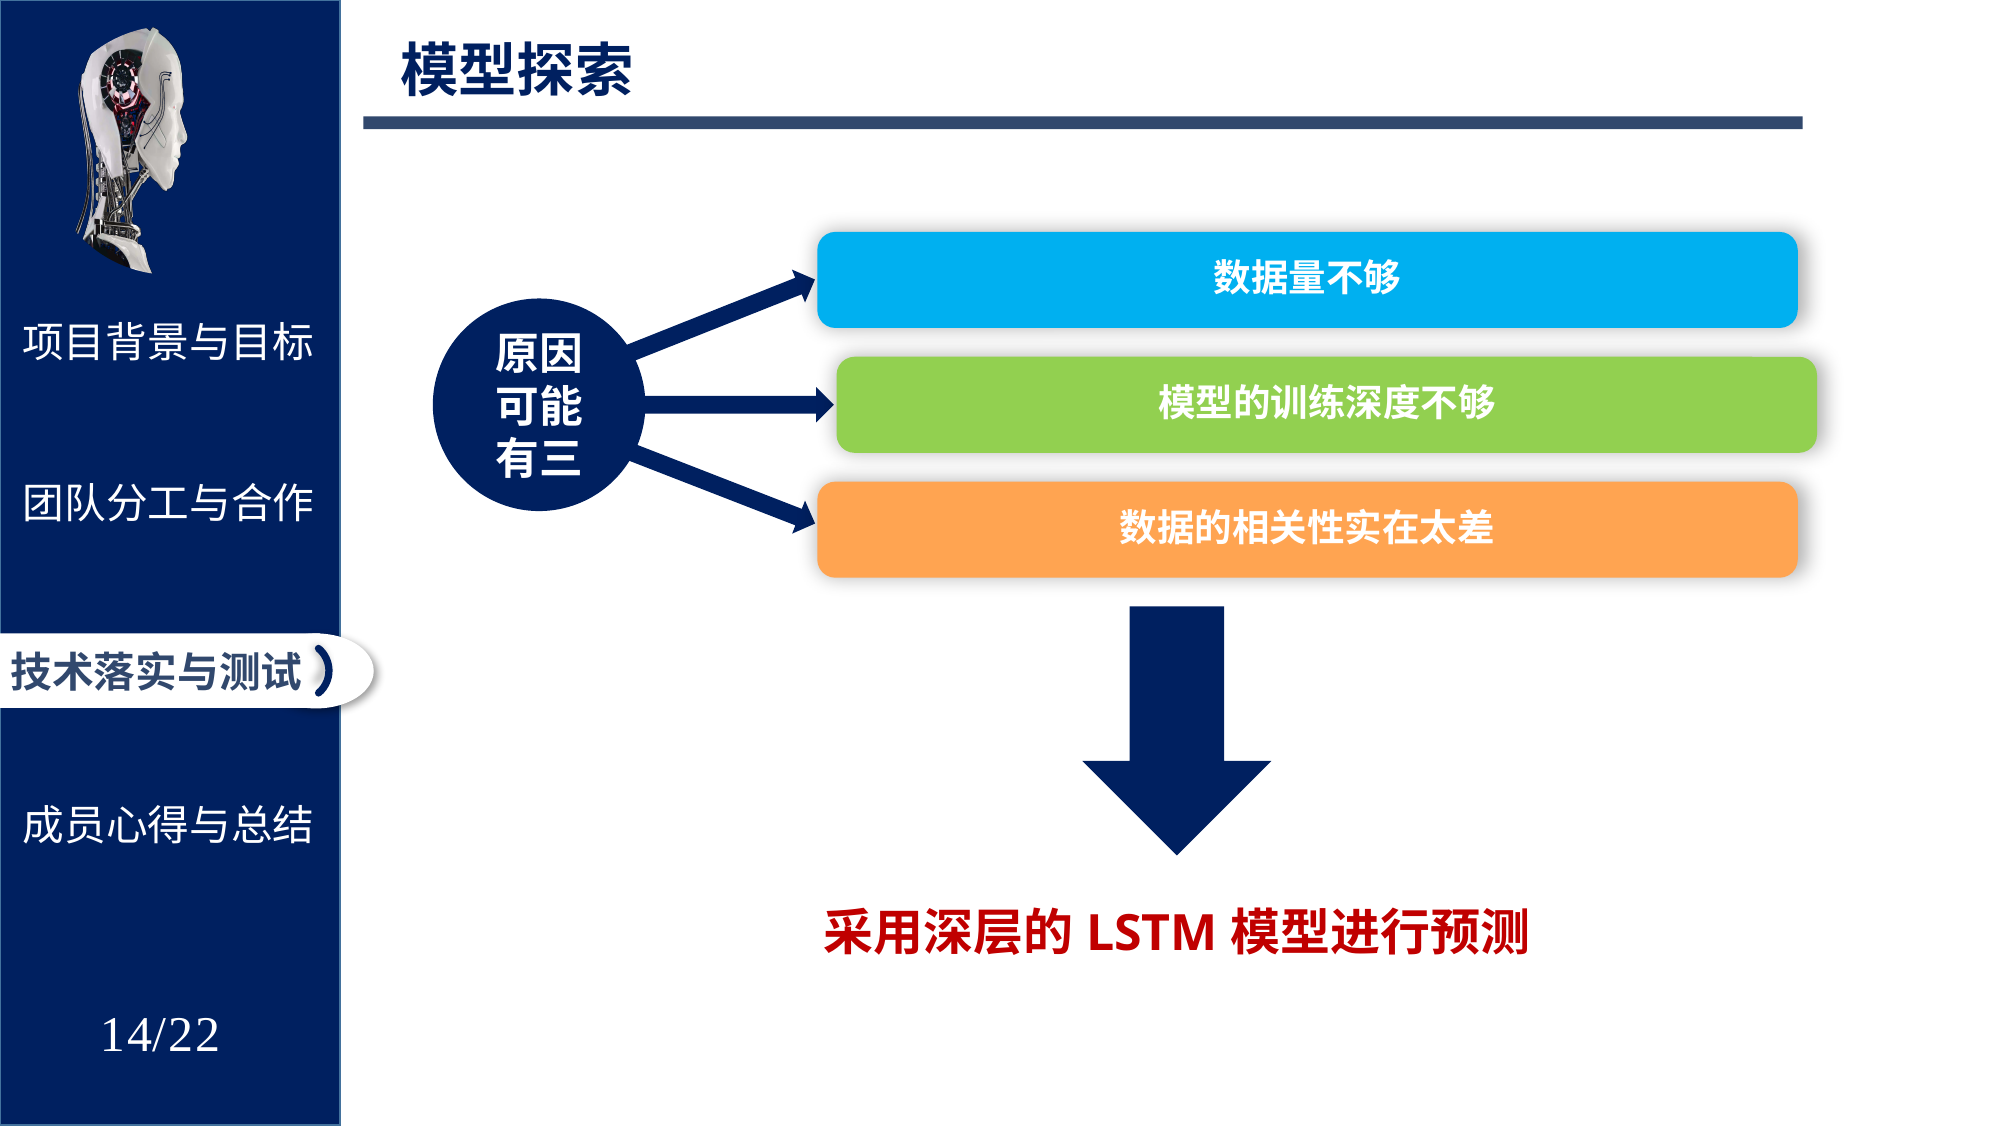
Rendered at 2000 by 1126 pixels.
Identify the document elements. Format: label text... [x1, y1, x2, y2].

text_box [817, 231, 1798, 328]
text_box 模型探索 [385, 25, 1426, 111]
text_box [817, 481, 1798, 578]
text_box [432, 298, 834, 512]
text_box [1079, 605, 1274, 857]
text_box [836, 356, 1817, 453]
picture [45, 25, 295, 275]
text_box 采用深层的LSTM模型进行预测 [657, 893, 1697, 969]
